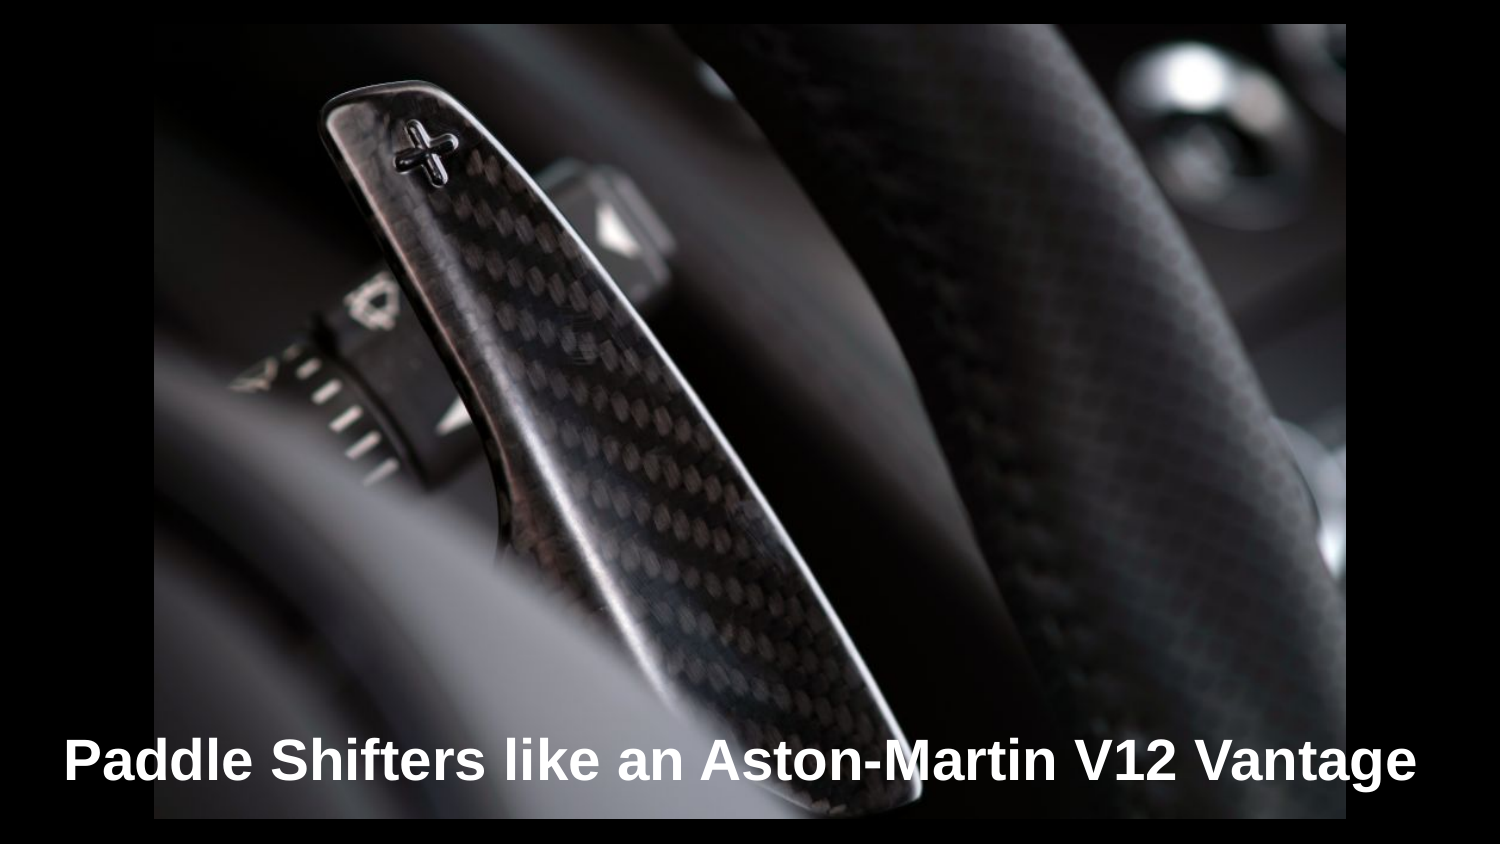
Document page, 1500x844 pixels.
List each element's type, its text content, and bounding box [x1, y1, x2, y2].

picture [153, 24, 1347, 819]
text_box Paddle Shifters like an Aston-Martin V12 Vantage [48, 707, 148, 789]
text_box Paddle Shifters like an Aston-Martin V12 Vantage [1351, 707, 1452, 789]
